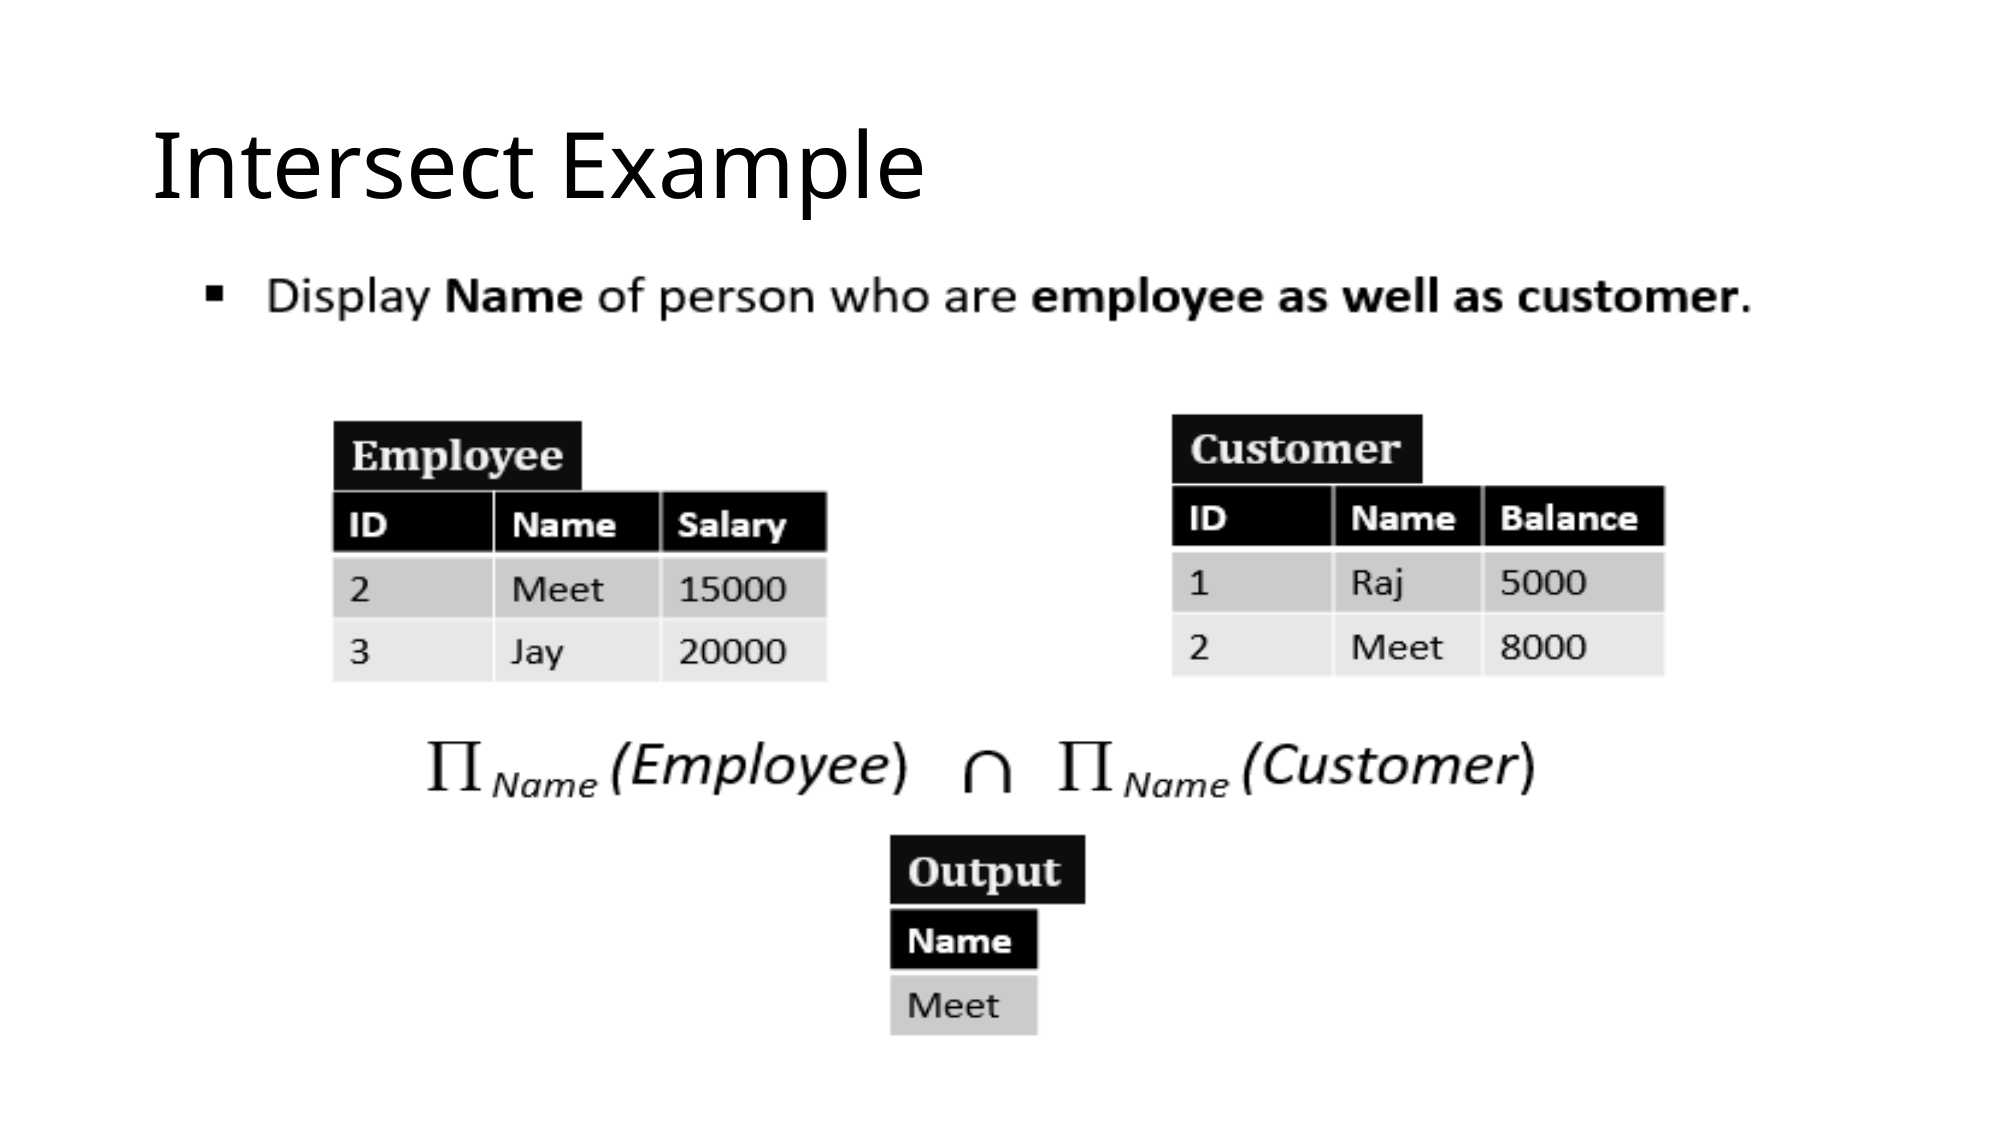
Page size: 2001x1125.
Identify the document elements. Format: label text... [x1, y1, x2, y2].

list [193, 259, 1824, 1043]
title Intersect Example [137, 59, 1863, 278]
